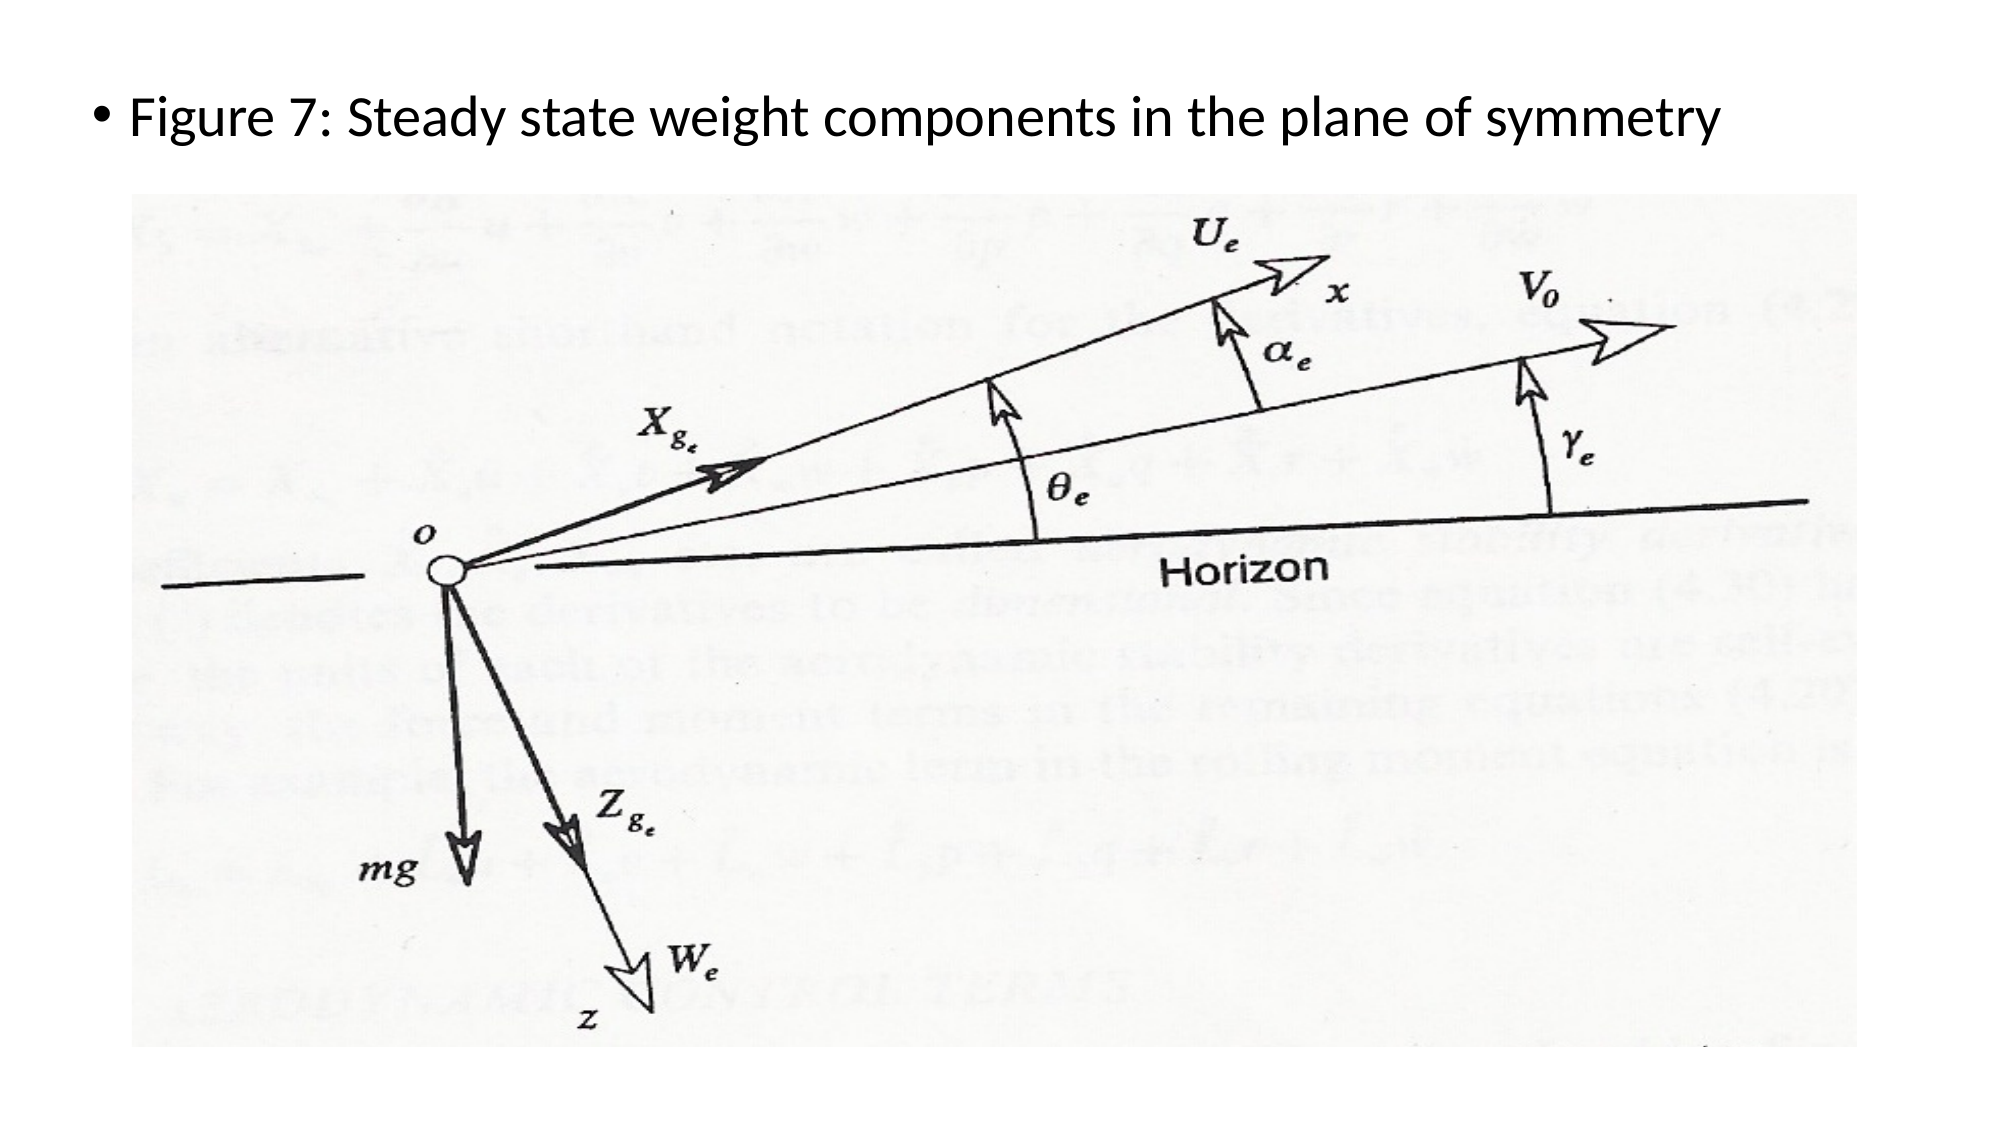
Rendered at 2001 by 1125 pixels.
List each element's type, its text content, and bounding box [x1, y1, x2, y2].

picture [131, 194, 1857, 1047]
list Figure 7: Steady state weight components in the plane of symmetry [76, 78, 1802, 793]
